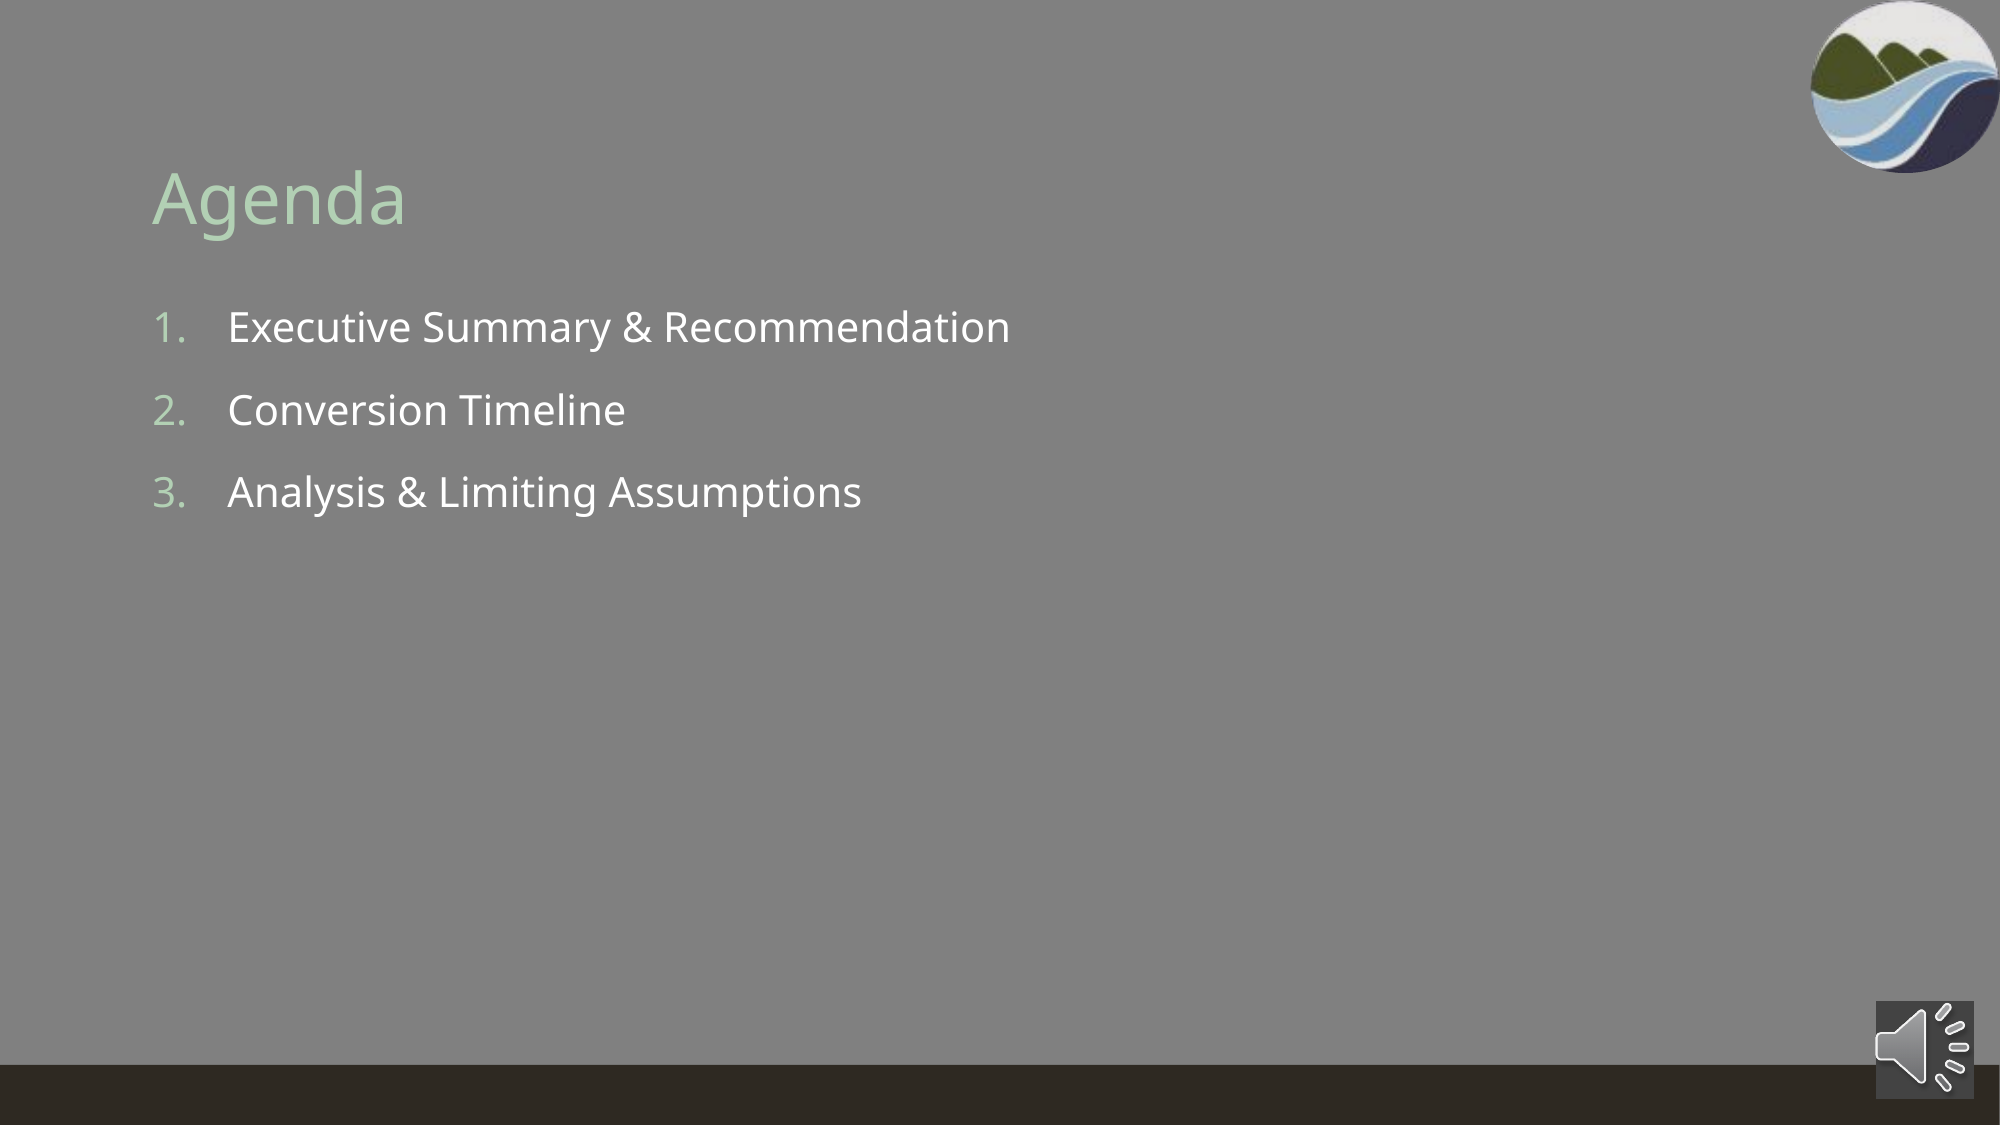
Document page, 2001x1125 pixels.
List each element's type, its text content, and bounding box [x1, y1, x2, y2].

list Executive Summary & Recommendation Conversion Timeline Analysis & Limiting Assumptions [137, 299, 1863, 1014]
picture [1810, 0, 2000, 174]
picture [1874, 999, 1975, 1100]
title Agenda [137, 59, 1863, 248]
